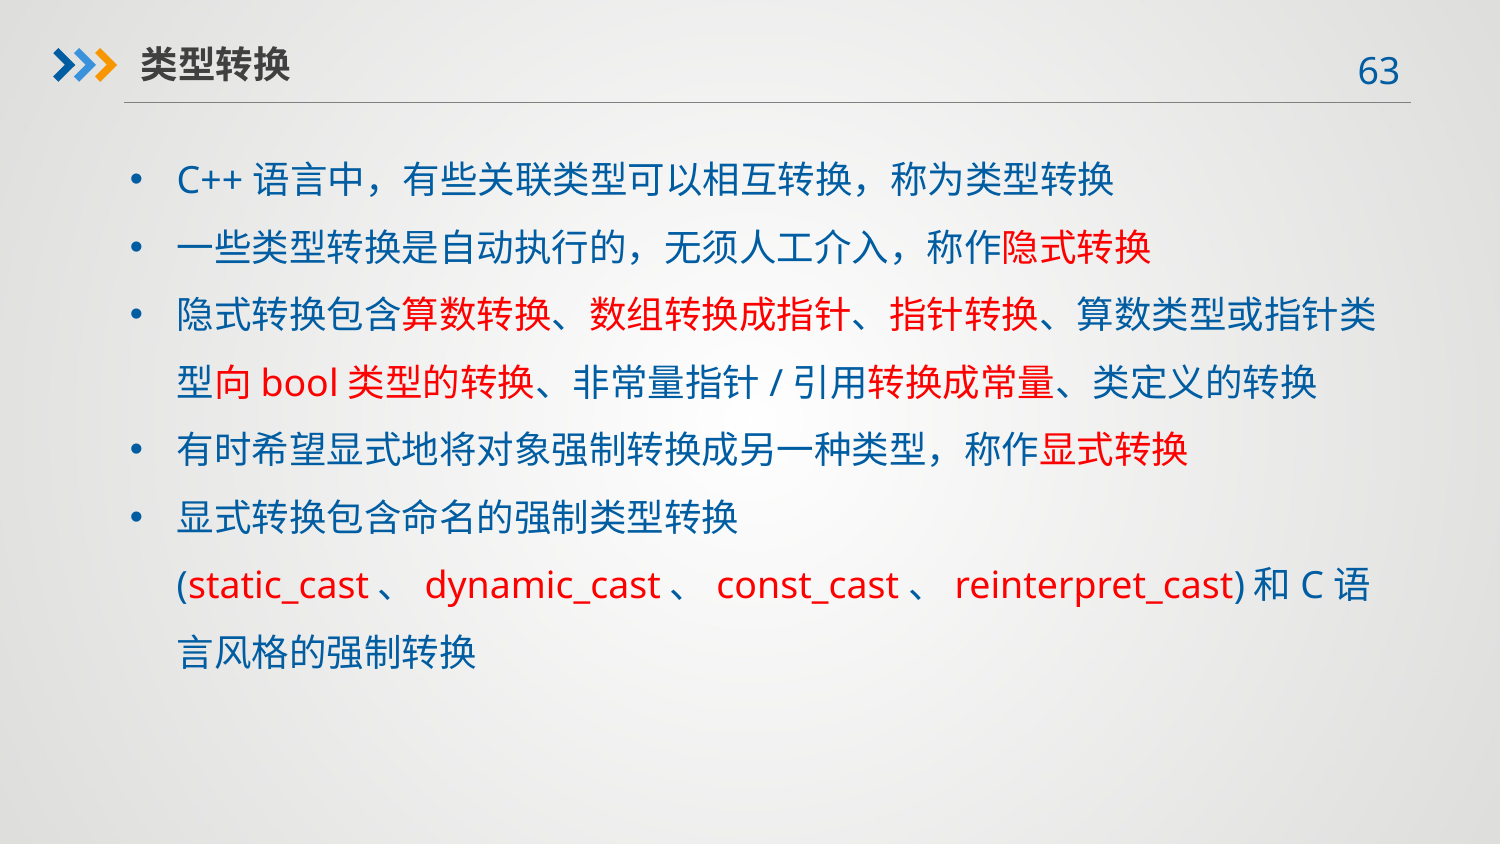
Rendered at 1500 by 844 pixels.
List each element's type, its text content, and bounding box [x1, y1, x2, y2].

picture [0, 0, 1500, 844]
text_box C++语言中，有些关联类型可以相互转换，称为类型转换 一些类型转换是自动执行的，无须人工介入，称作隐式转换 隐式转换包含算数转换、数组转换成指针、指针转换、算数类型或指针类型向bool类型的转换、非常量指针/引用转换成常量、类定义的转换 有时希望显式地将对象强制转换成另一种类型，称作显式转换 显式转换包含命名的强制类型转换(static_cast、dynamic_cast、const_cast、reinterpret_cast)和C语言风格的强制转换 [115, 126, 1412, 682]
text_box 类型转换 [140, 32, 550, 95]
